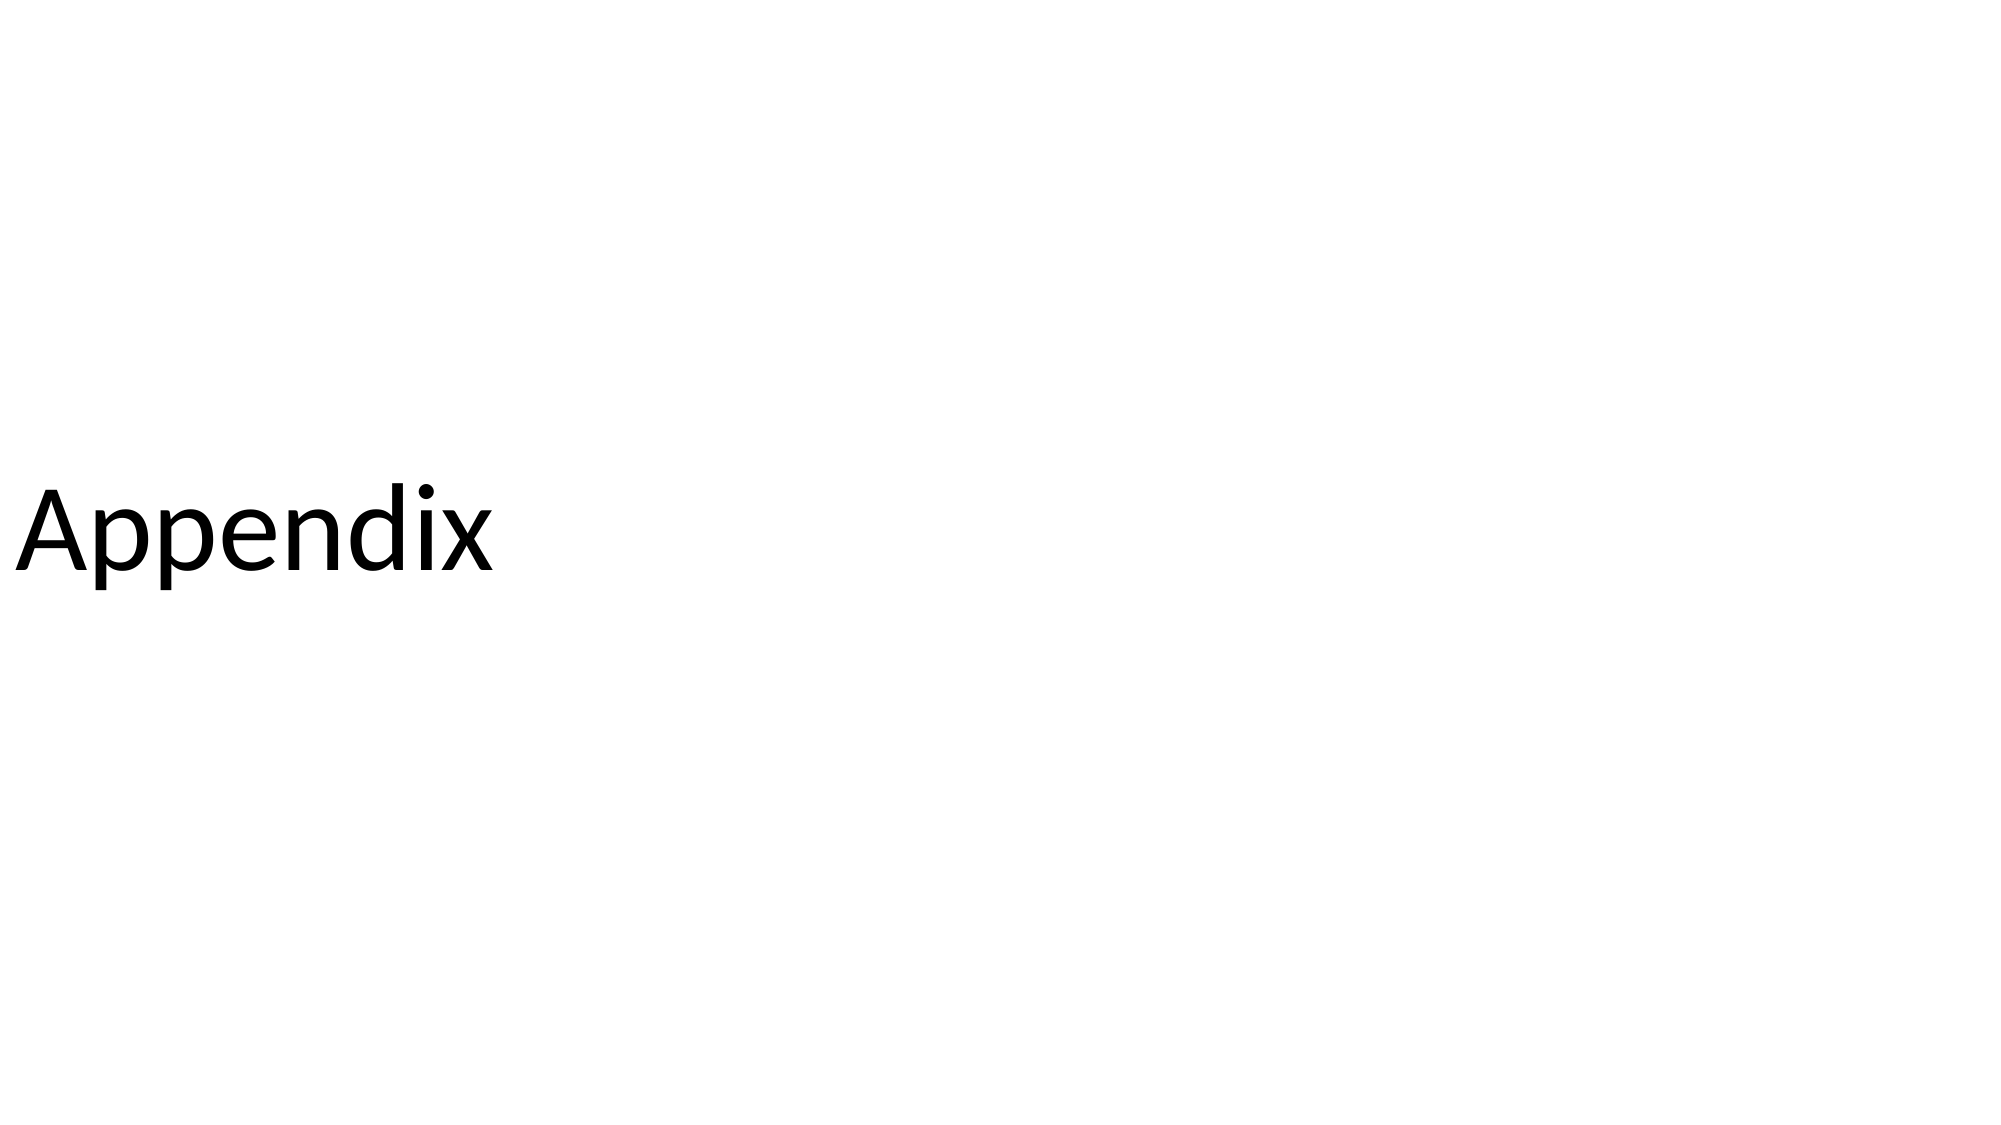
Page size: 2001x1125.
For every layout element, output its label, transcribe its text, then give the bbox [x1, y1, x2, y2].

text_box Appendix [0, 447, 1443, 823]
